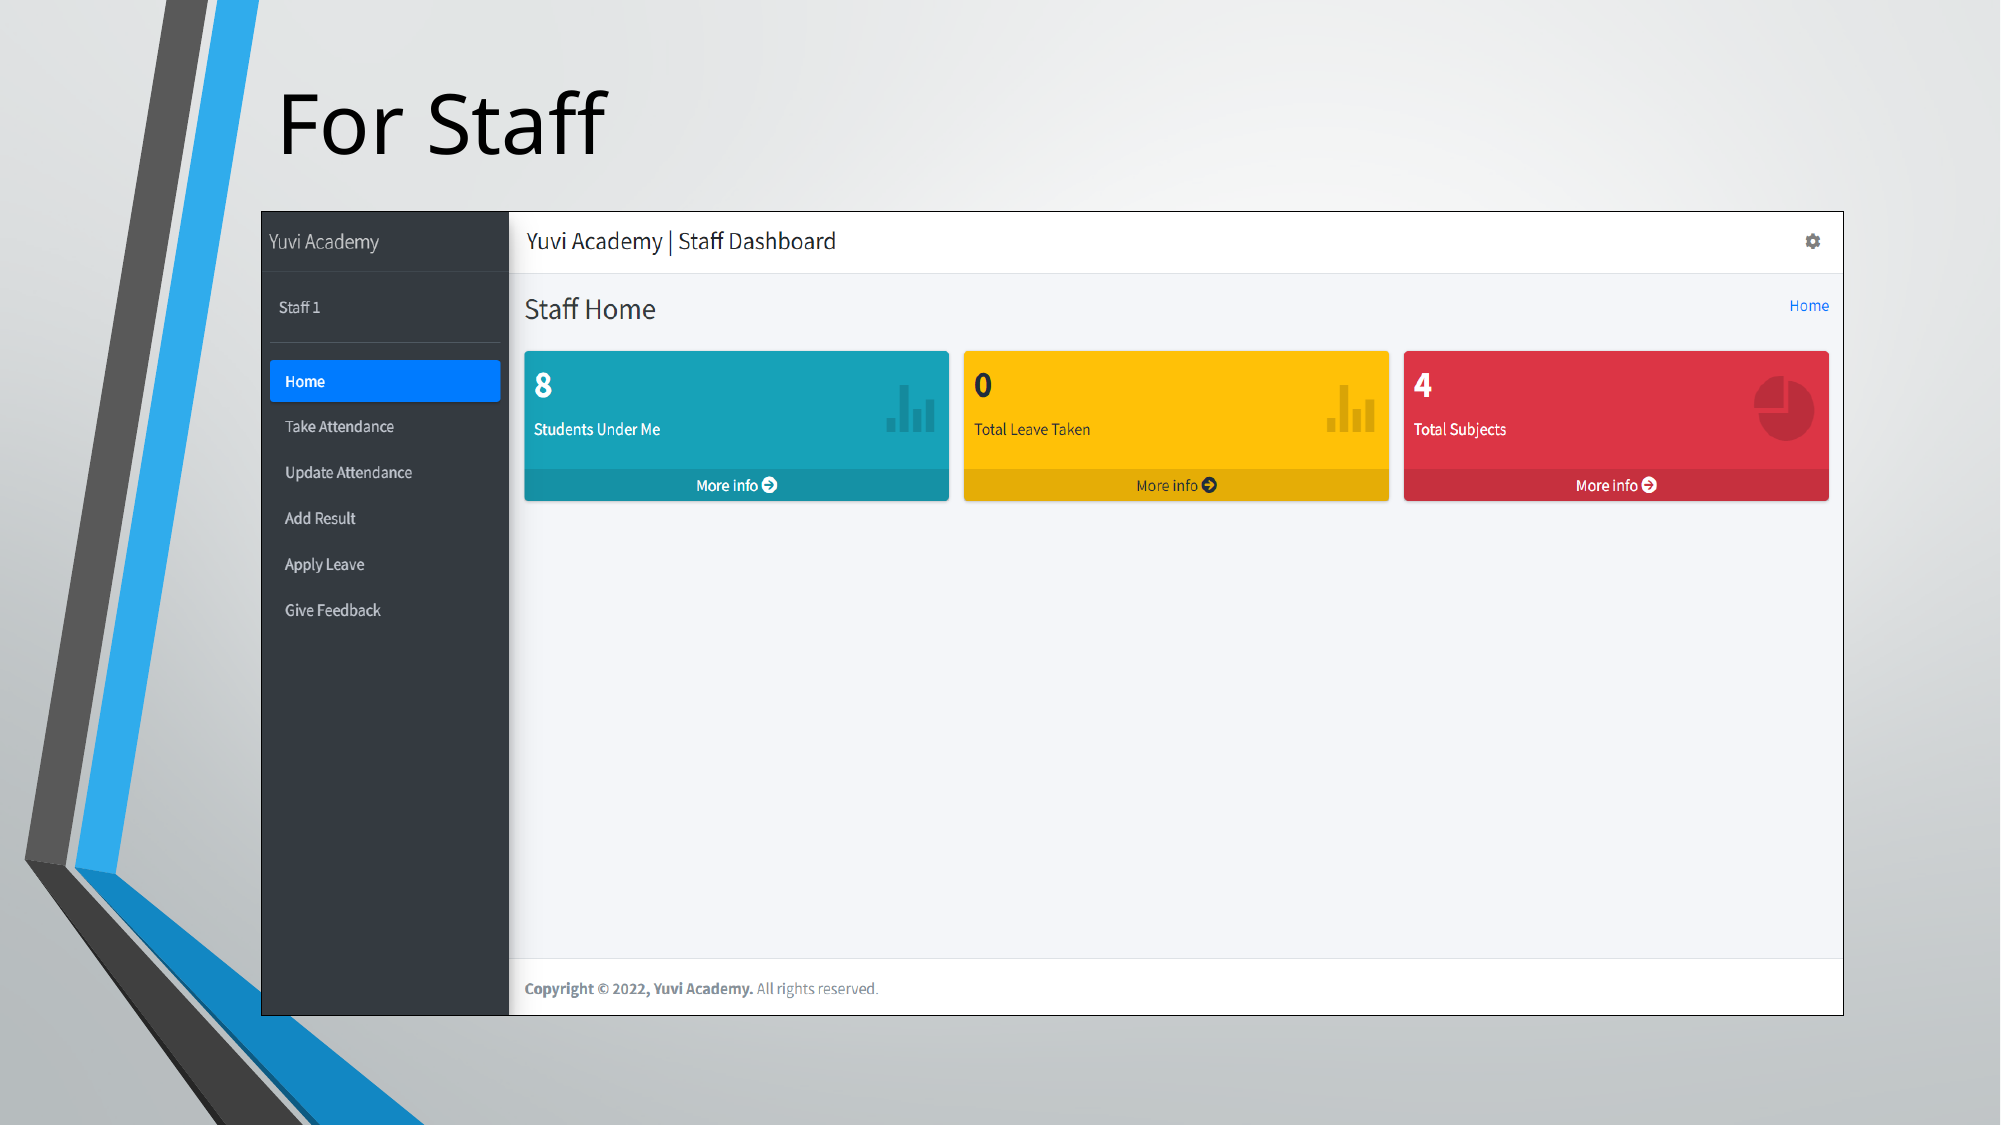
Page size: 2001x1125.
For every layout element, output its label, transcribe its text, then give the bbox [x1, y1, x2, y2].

picture [261, 211, 1844, 1016]
title For Staff [261, 14, 1859, 229]
